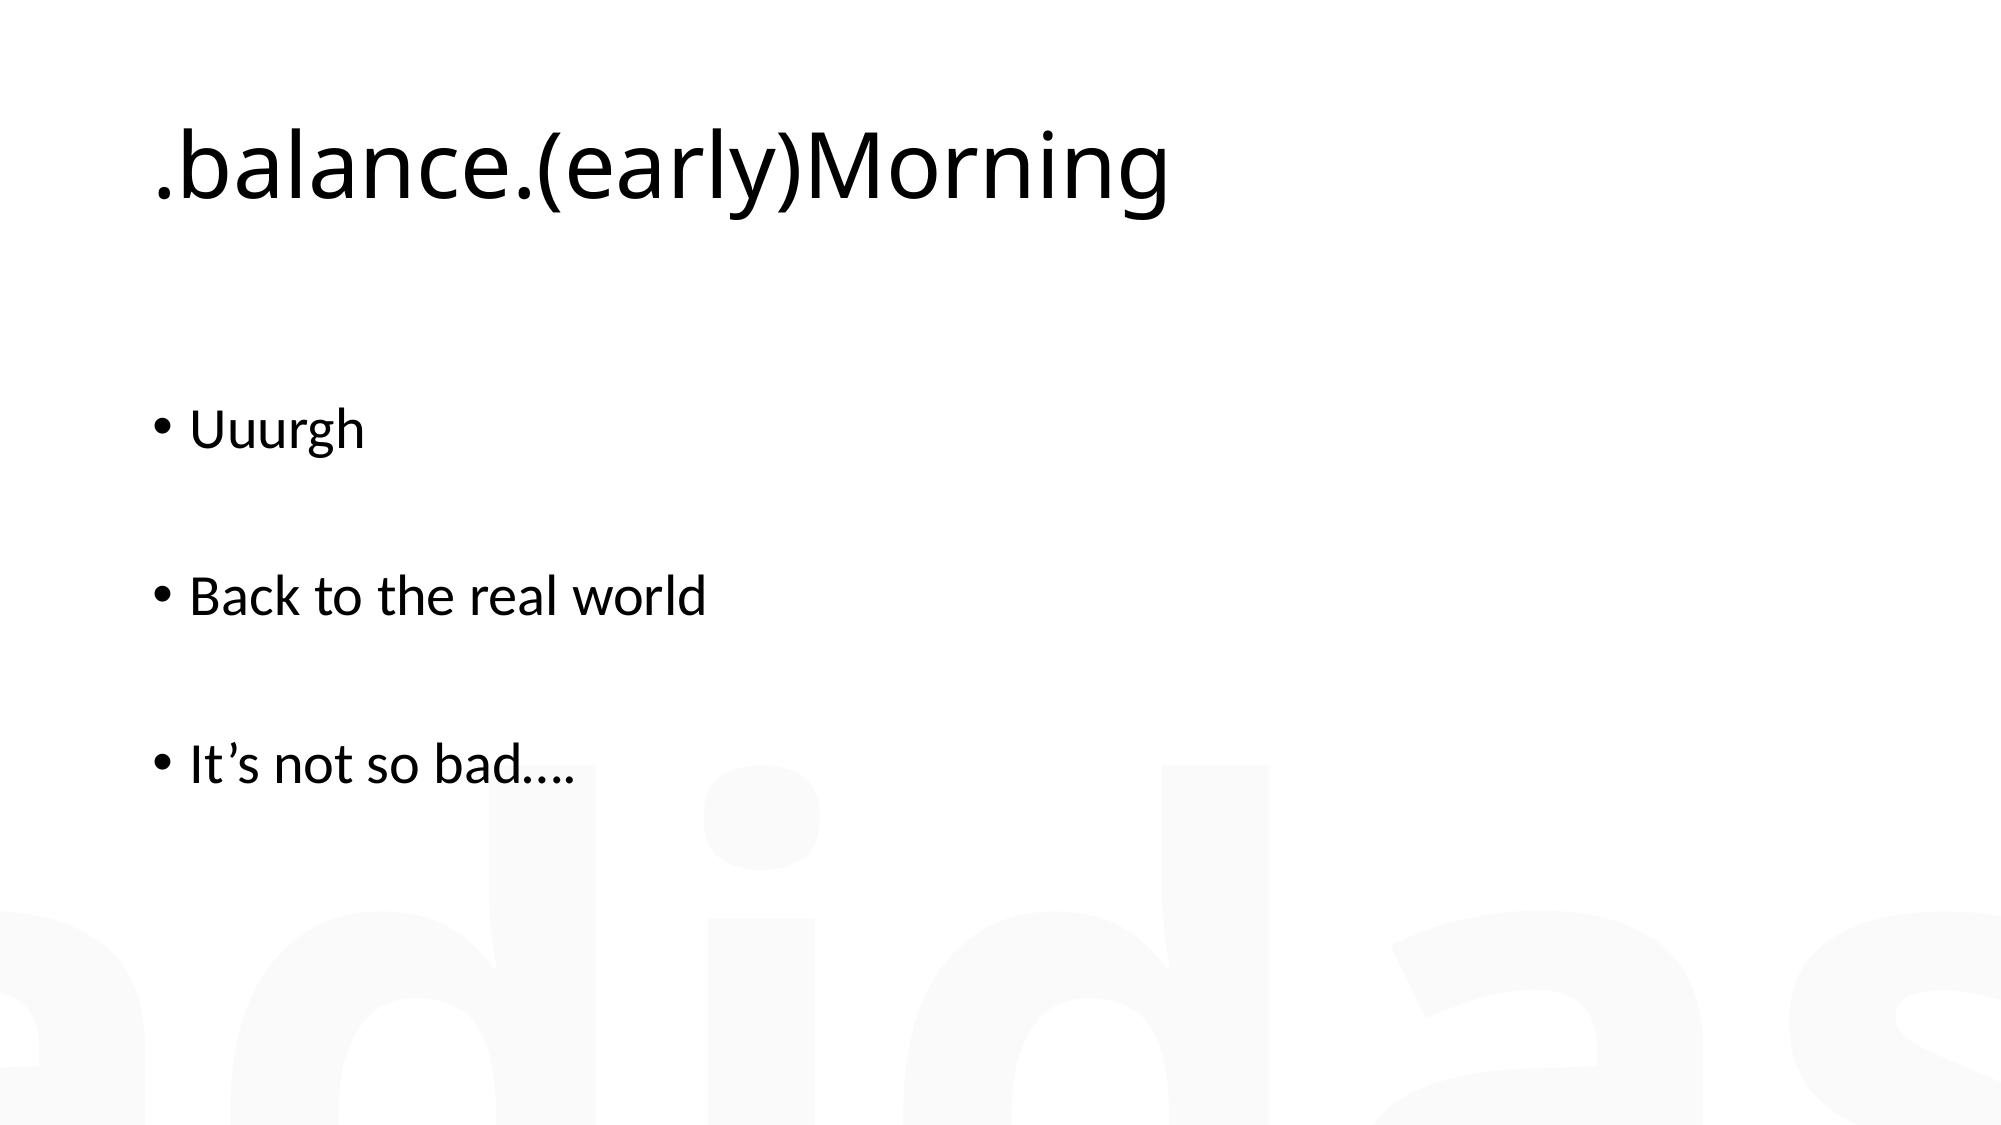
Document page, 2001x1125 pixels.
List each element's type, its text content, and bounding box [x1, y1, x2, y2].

list Uuurgh Back to the real world It’s not so bad…. [137, 299, 1863, 1014]
title .balance.(early)Morning [137, 59, 1863, 278]
